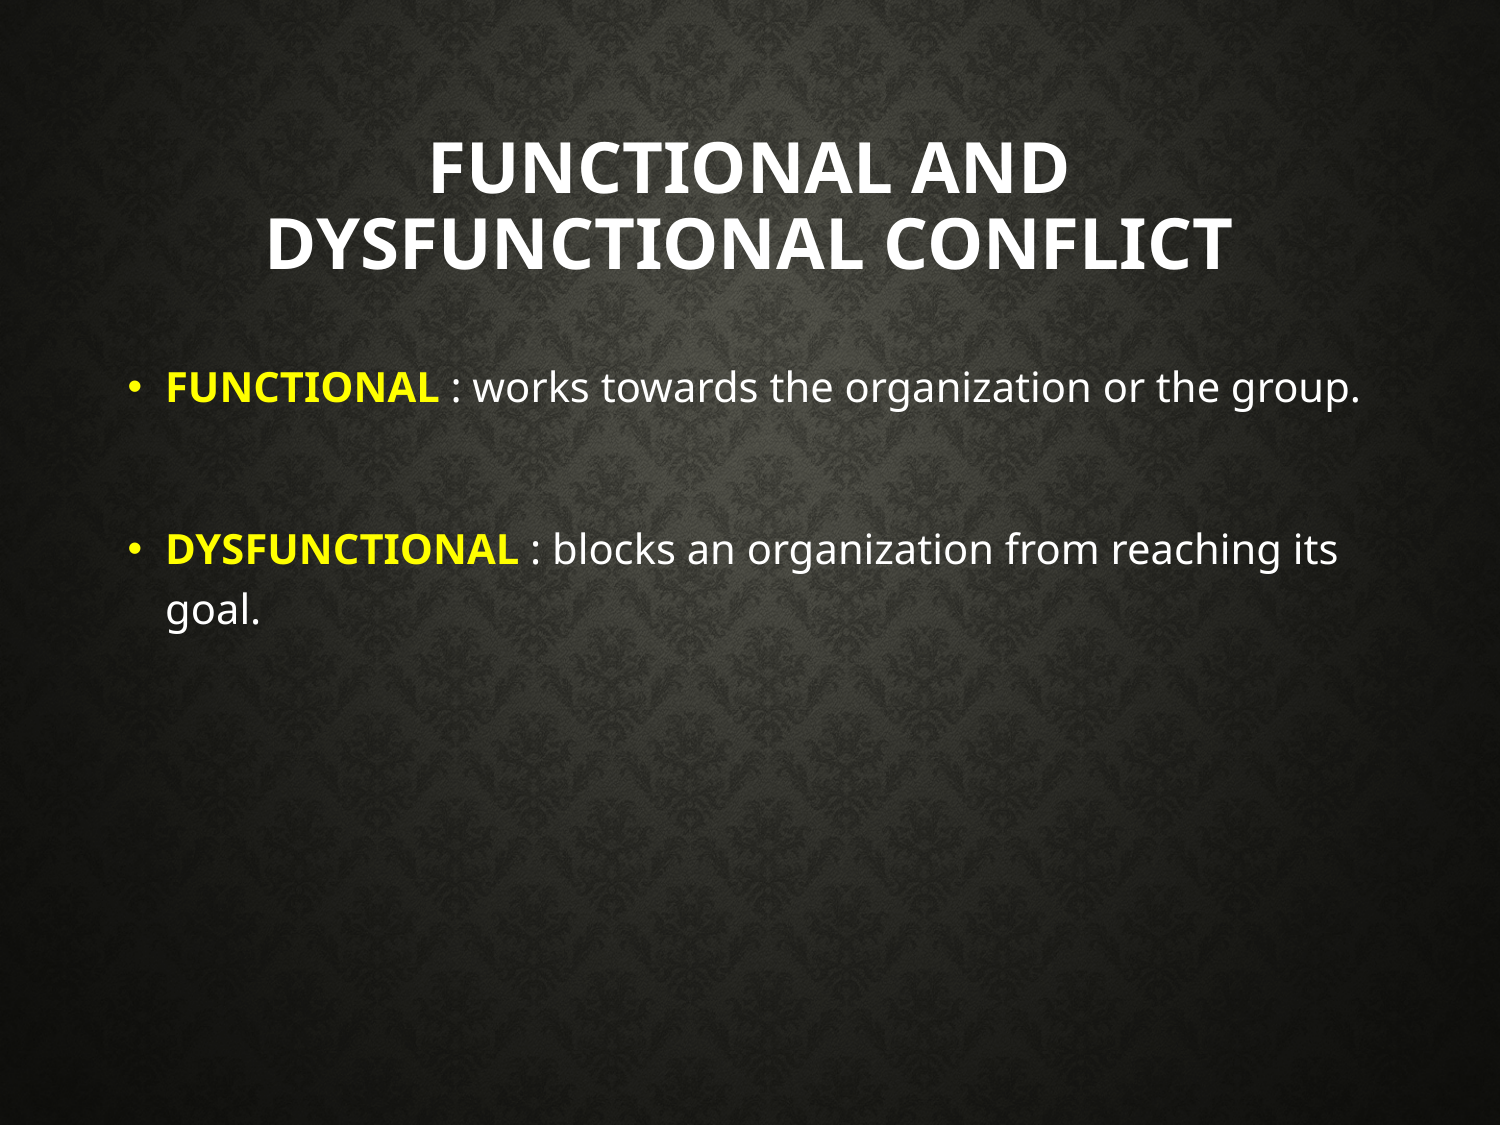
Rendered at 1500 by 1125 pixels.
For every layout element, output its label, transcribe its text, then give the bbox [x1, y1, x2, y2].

title FUNCTIONAL and DYSFUNCTIONAL CONFLICT [112, 99, 1387, 318]
list FUNCTIONAL : works towards the organization or the group. DYSFUNCTIONAL : blocks an organization from reaching its goal. [112, 343, 1387, 950]
